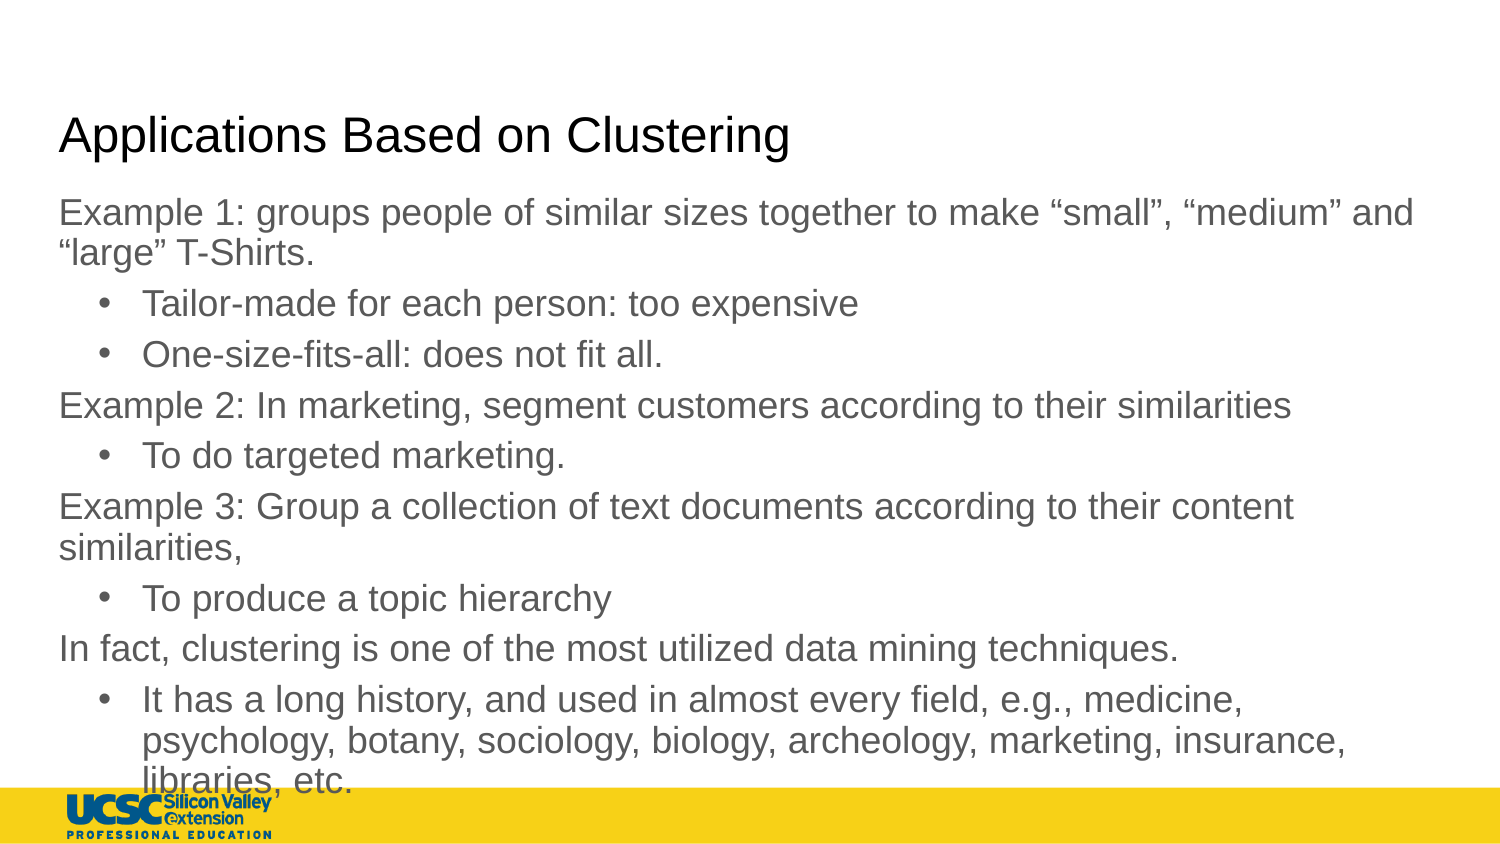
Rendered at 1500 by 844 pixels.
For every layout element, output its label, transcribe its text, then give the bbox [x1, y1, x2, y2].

picture [60, 787, 277, 844]
list Example 1: groups people of similar sizes together to make “small”, “medium” and “large” T-Shirts. Tailor-made for each person: too expensive One-size-fits-all: does not fit all. Example 2: In marketing, segment customers according to their similarities To do targeted marketing. Example 3: Group a collection of text documents according to their content similarities, To produce a topic hierarchy In fact, clustering is one of the most utilized data mining techniques. It has a long history, and used in almost every field, e.g., medicine, psychology, botany, sociology, biology, archeology, marketing, insurance, libraries, etc. [51, 189, 1449, 750]
title Applications Based on Clustering [51, 72, 1449, 167]
